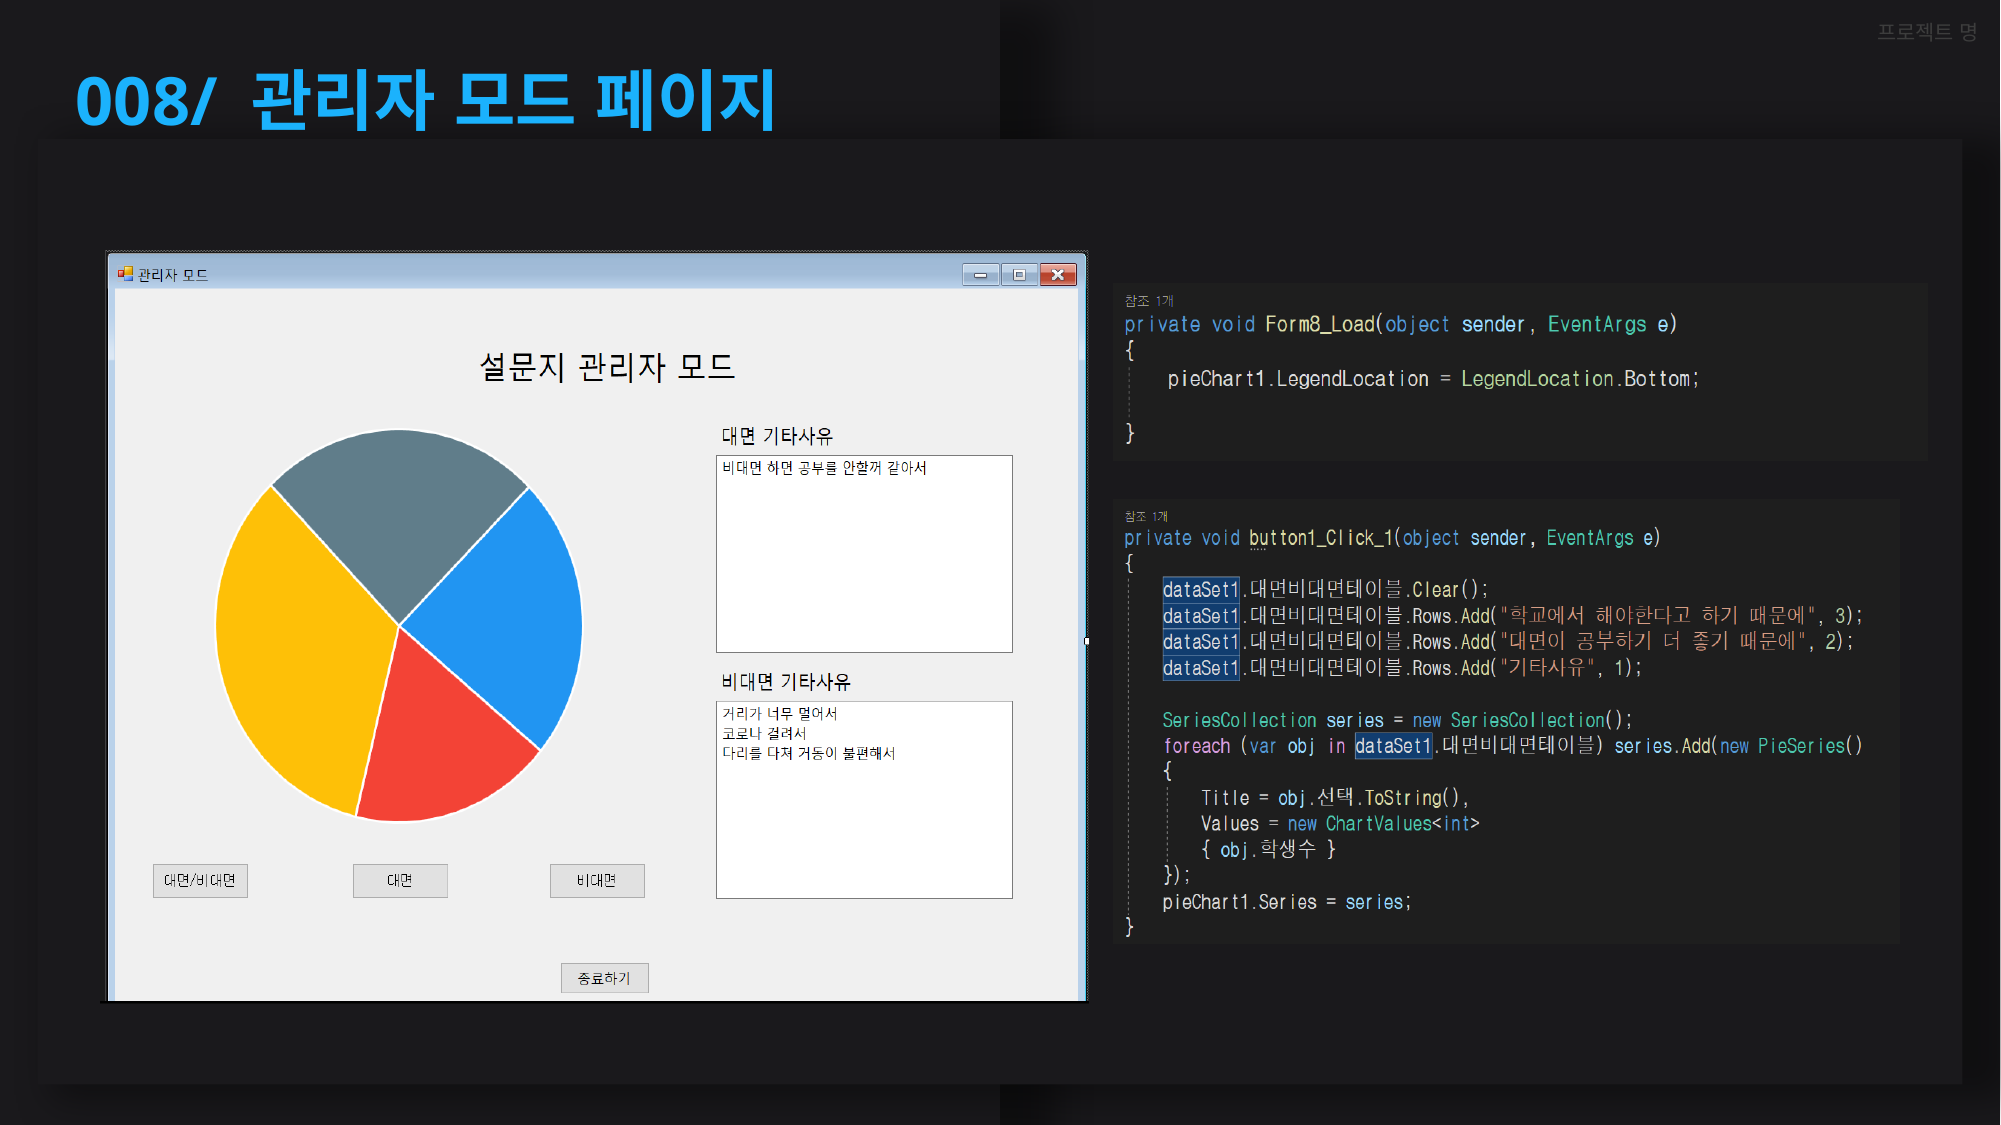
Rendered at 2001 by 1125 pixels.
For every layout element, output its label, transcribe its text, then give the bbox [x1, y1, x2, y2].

text_box 프로젝트 명 [1862, 12, 1994, 52]
picture [1112, 499, 1900, 945]
picture [100, 250, 1089, 1004]
text_box 008/ 관리자 모드 페이지 [61, 51, 796, 147]
picture [1112, 283, 1928, 461]
